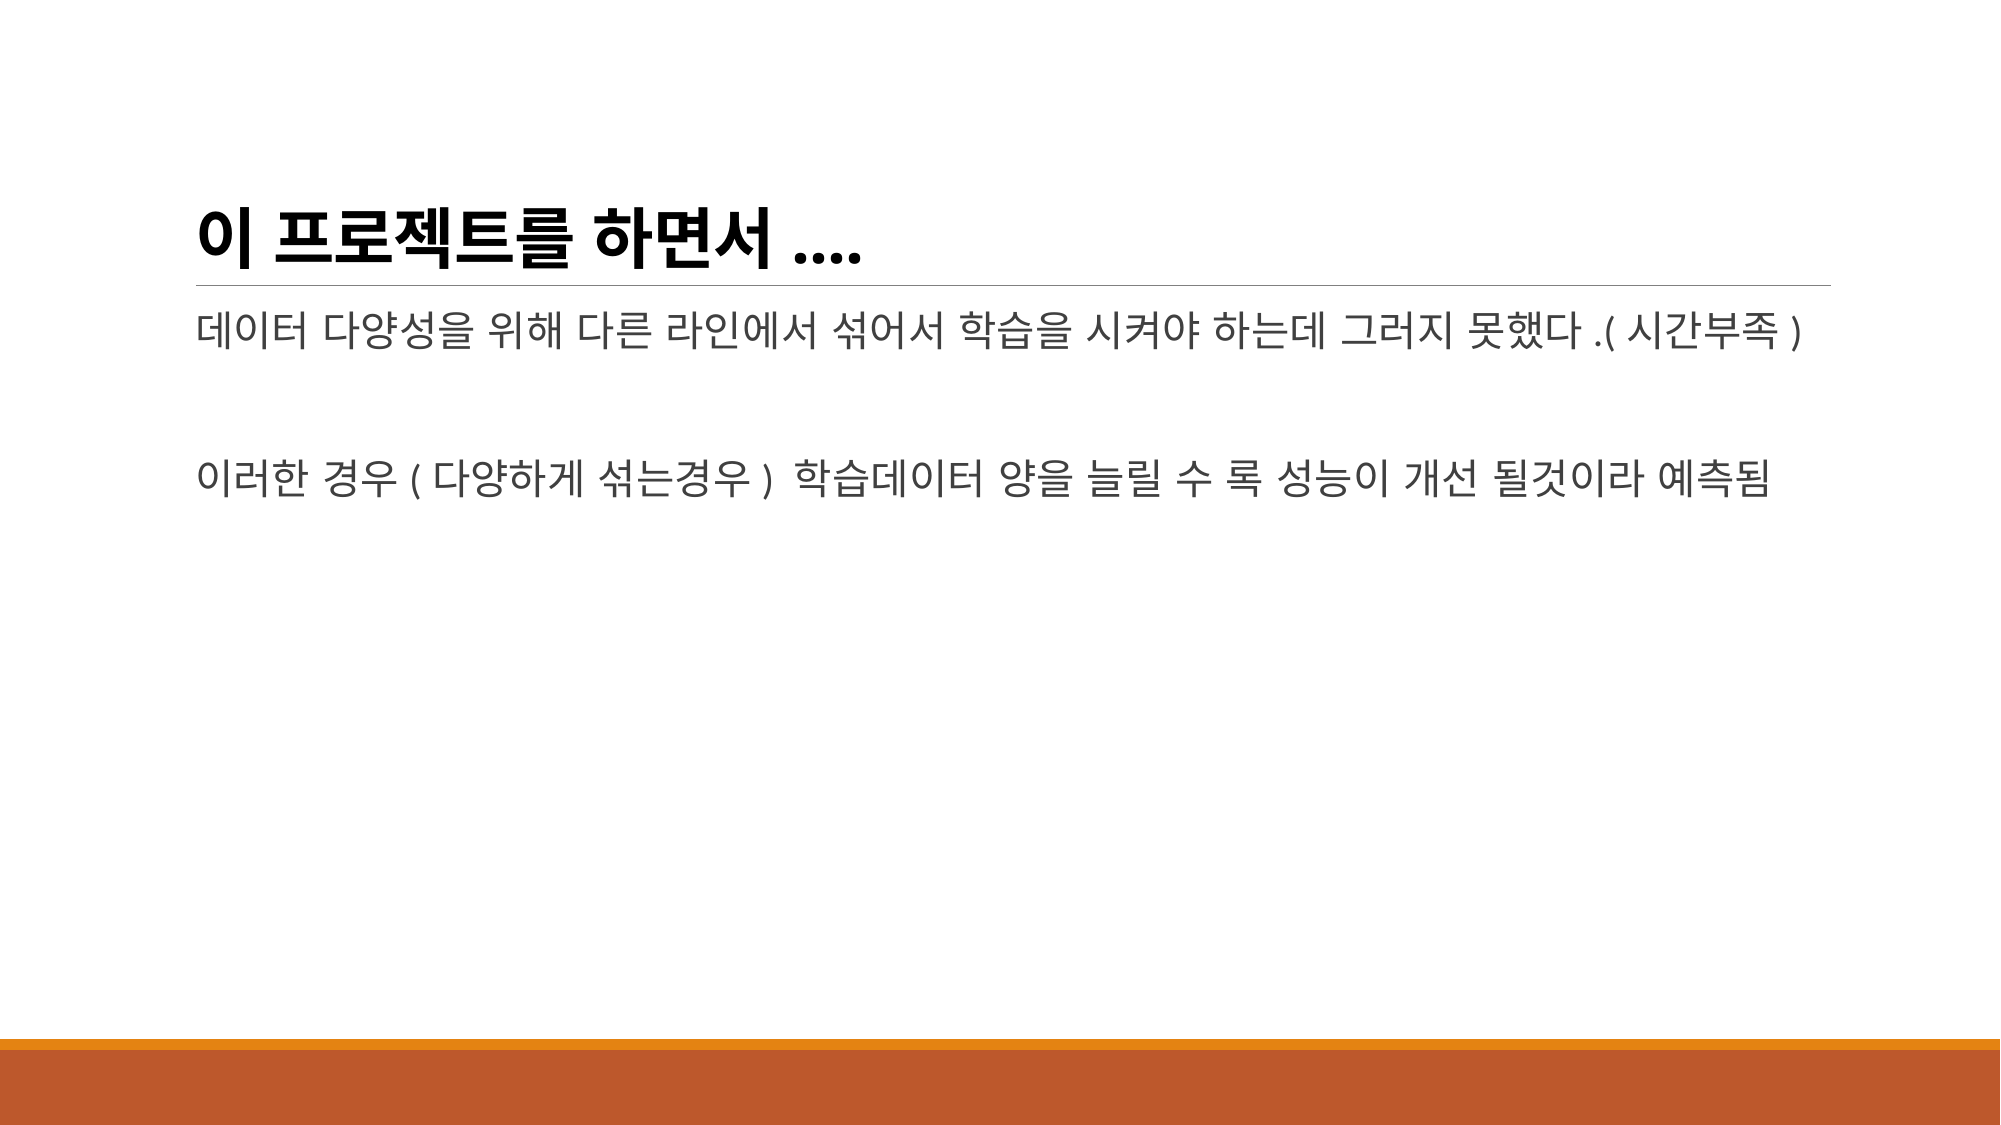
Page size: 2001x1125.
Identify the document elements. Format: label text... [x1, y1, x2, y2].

title 이 프로젝트를 하면서.... [180, 47, 1830, 285]
list 데이터 다양성을 위해 다른 라인에서 섞어서 학습을 시켜야 하는데 그러지 못했다.(시간부족) 이러한 경우(다양하게 섞는경우) 학습데이터 양을 늘릴 수 록 성능이 개선 될것이라 예측됨 [180, 302, 1955, 963]
